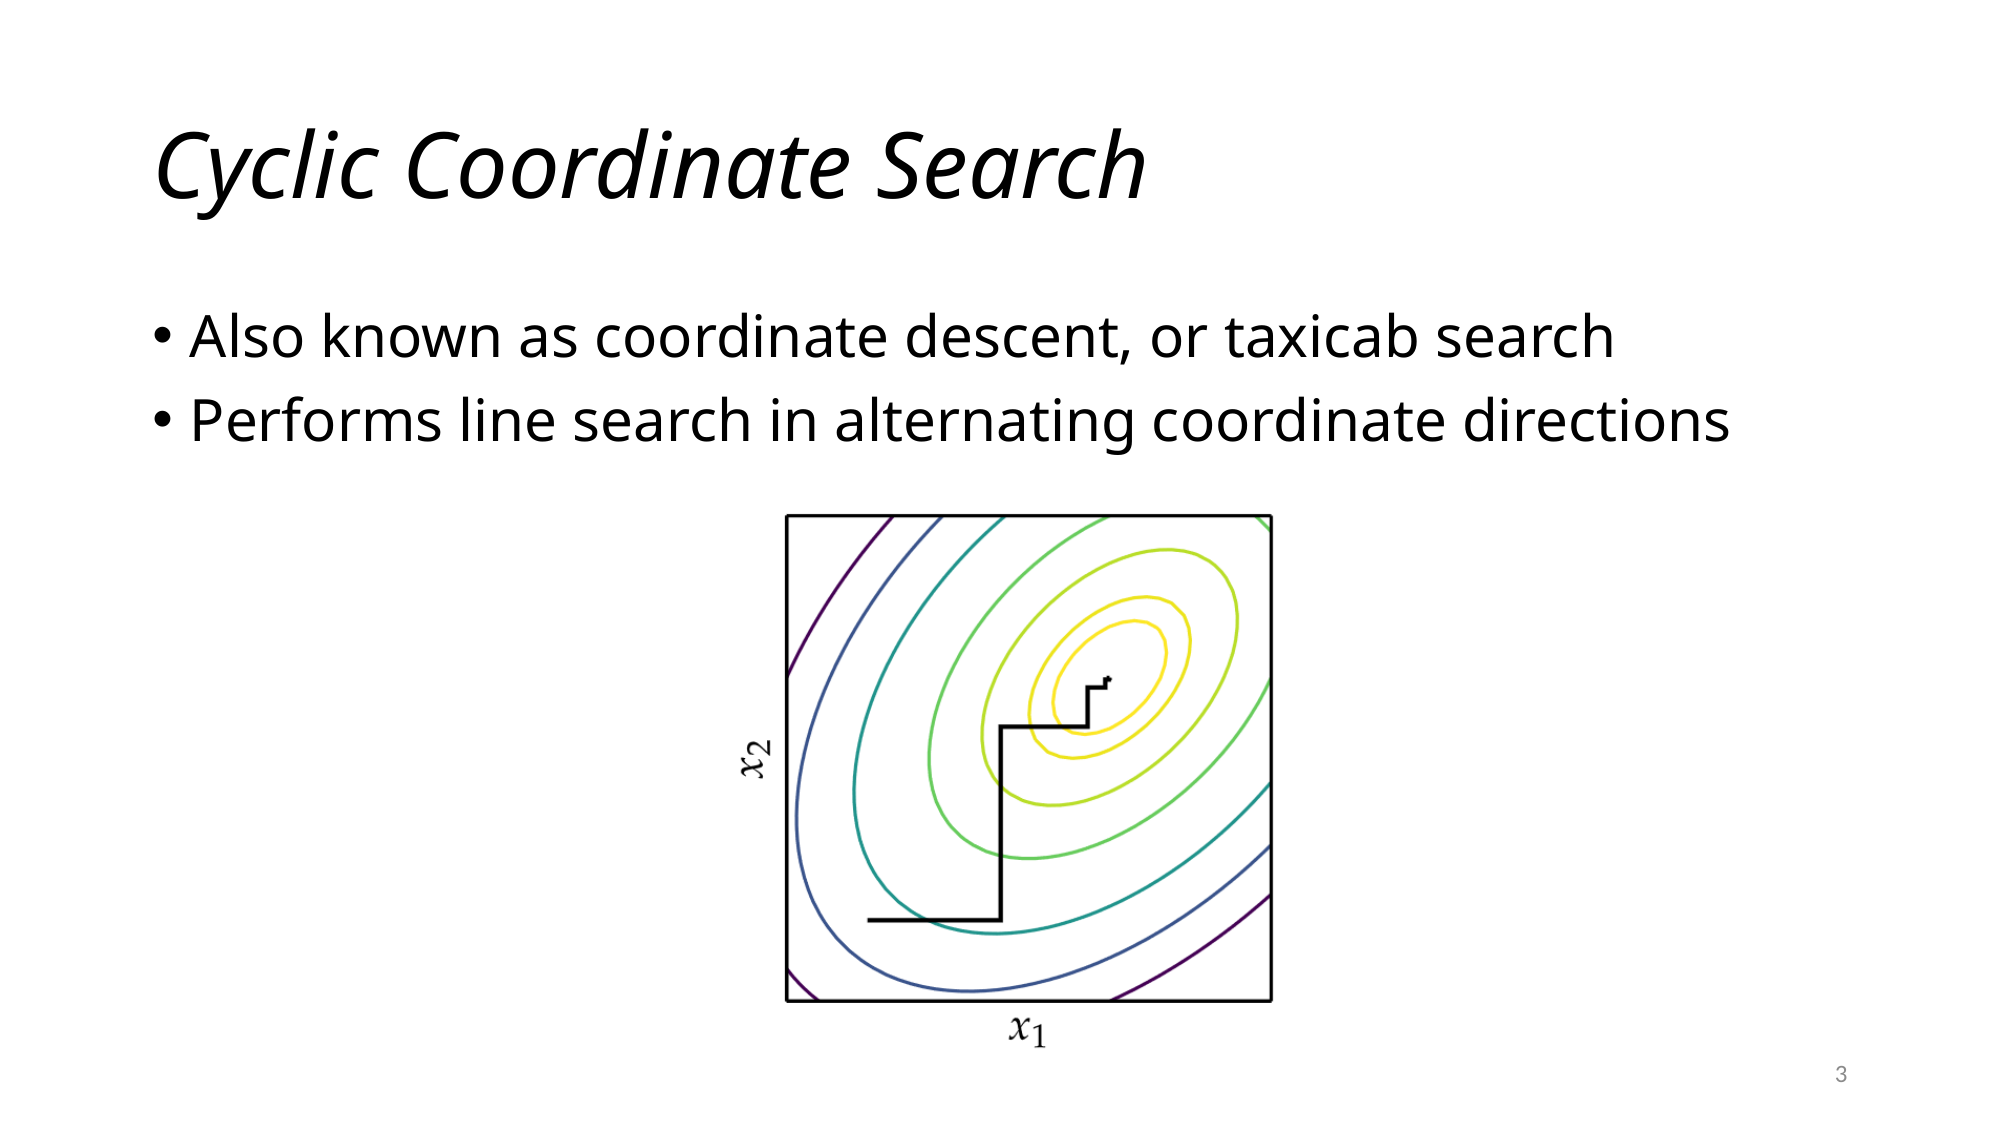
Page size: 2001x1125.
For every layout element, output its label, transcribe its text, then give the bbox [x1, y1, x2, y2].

title Cyclic Coordinate Search [137, 59, 1863, 278]
picture [723, 511, 1277, 1066]
slide_number 3 [1412, 1042, 1863, 1103]
list Also known as coordinate descent, or taxicab search Performs line search in alternating coordinate directions [137, 299, 1863, 1014]
